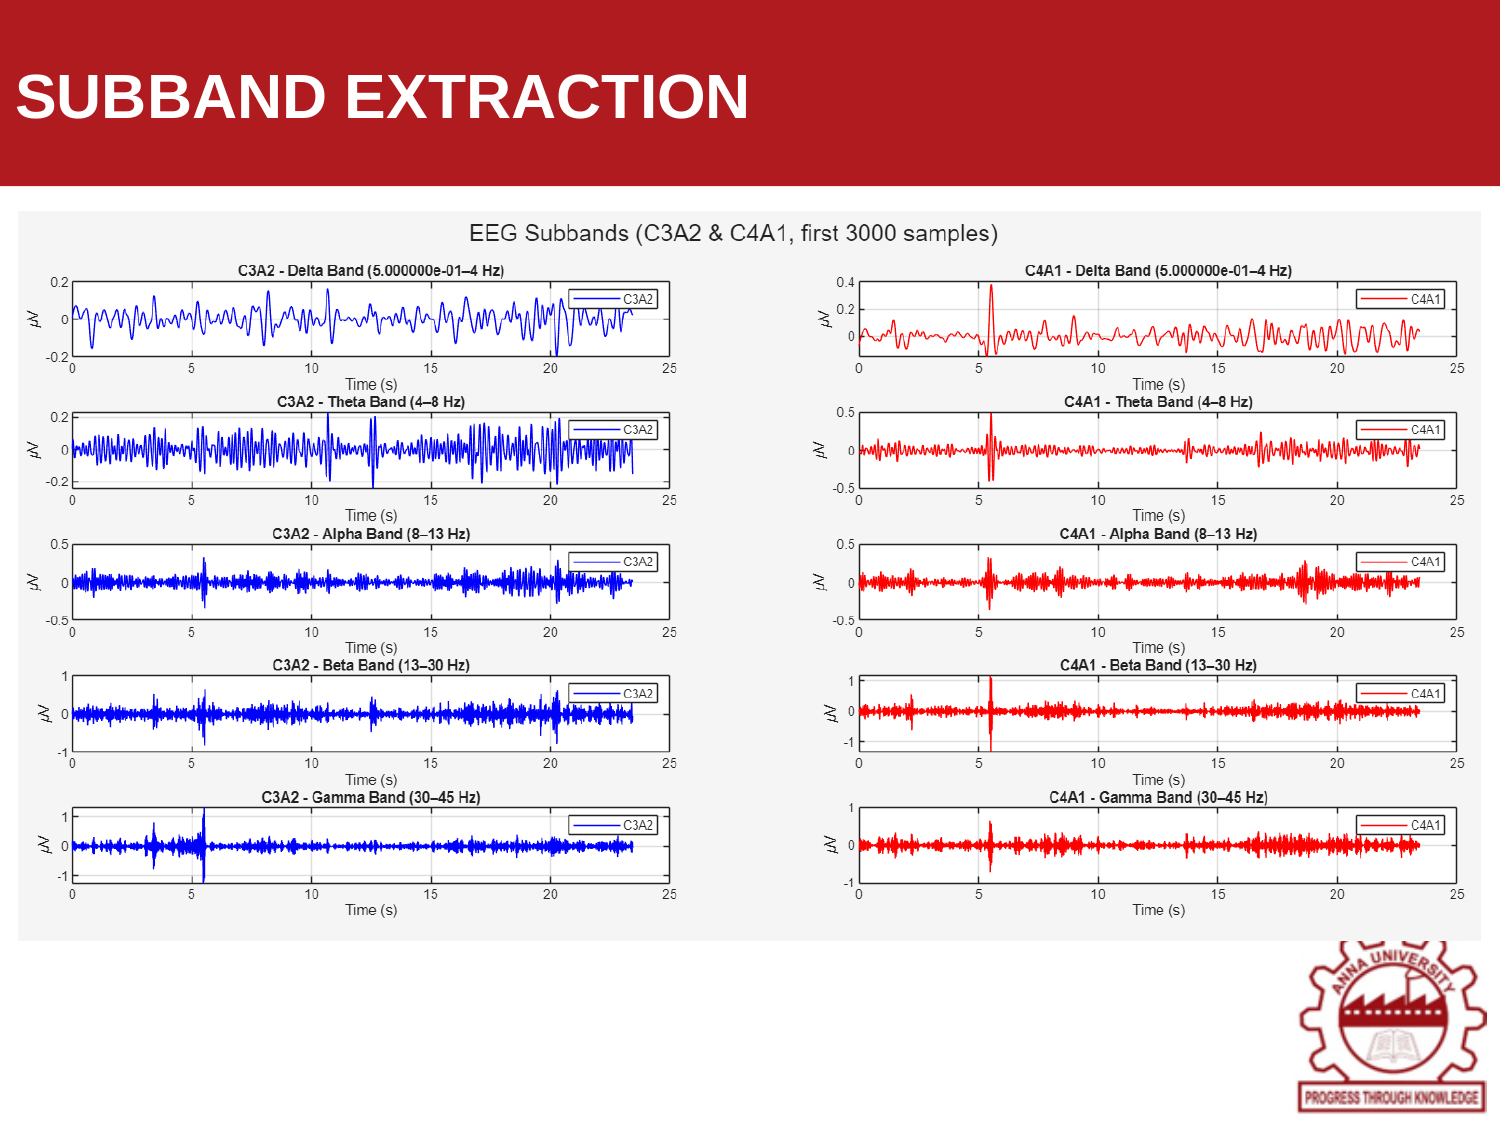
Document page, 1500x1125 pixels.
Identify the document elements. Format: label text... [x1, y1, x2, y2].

picture [17, 211, 1487, 1116]
text_box SUBBAND EXTRACTION [0, 0, 1500, 187]
